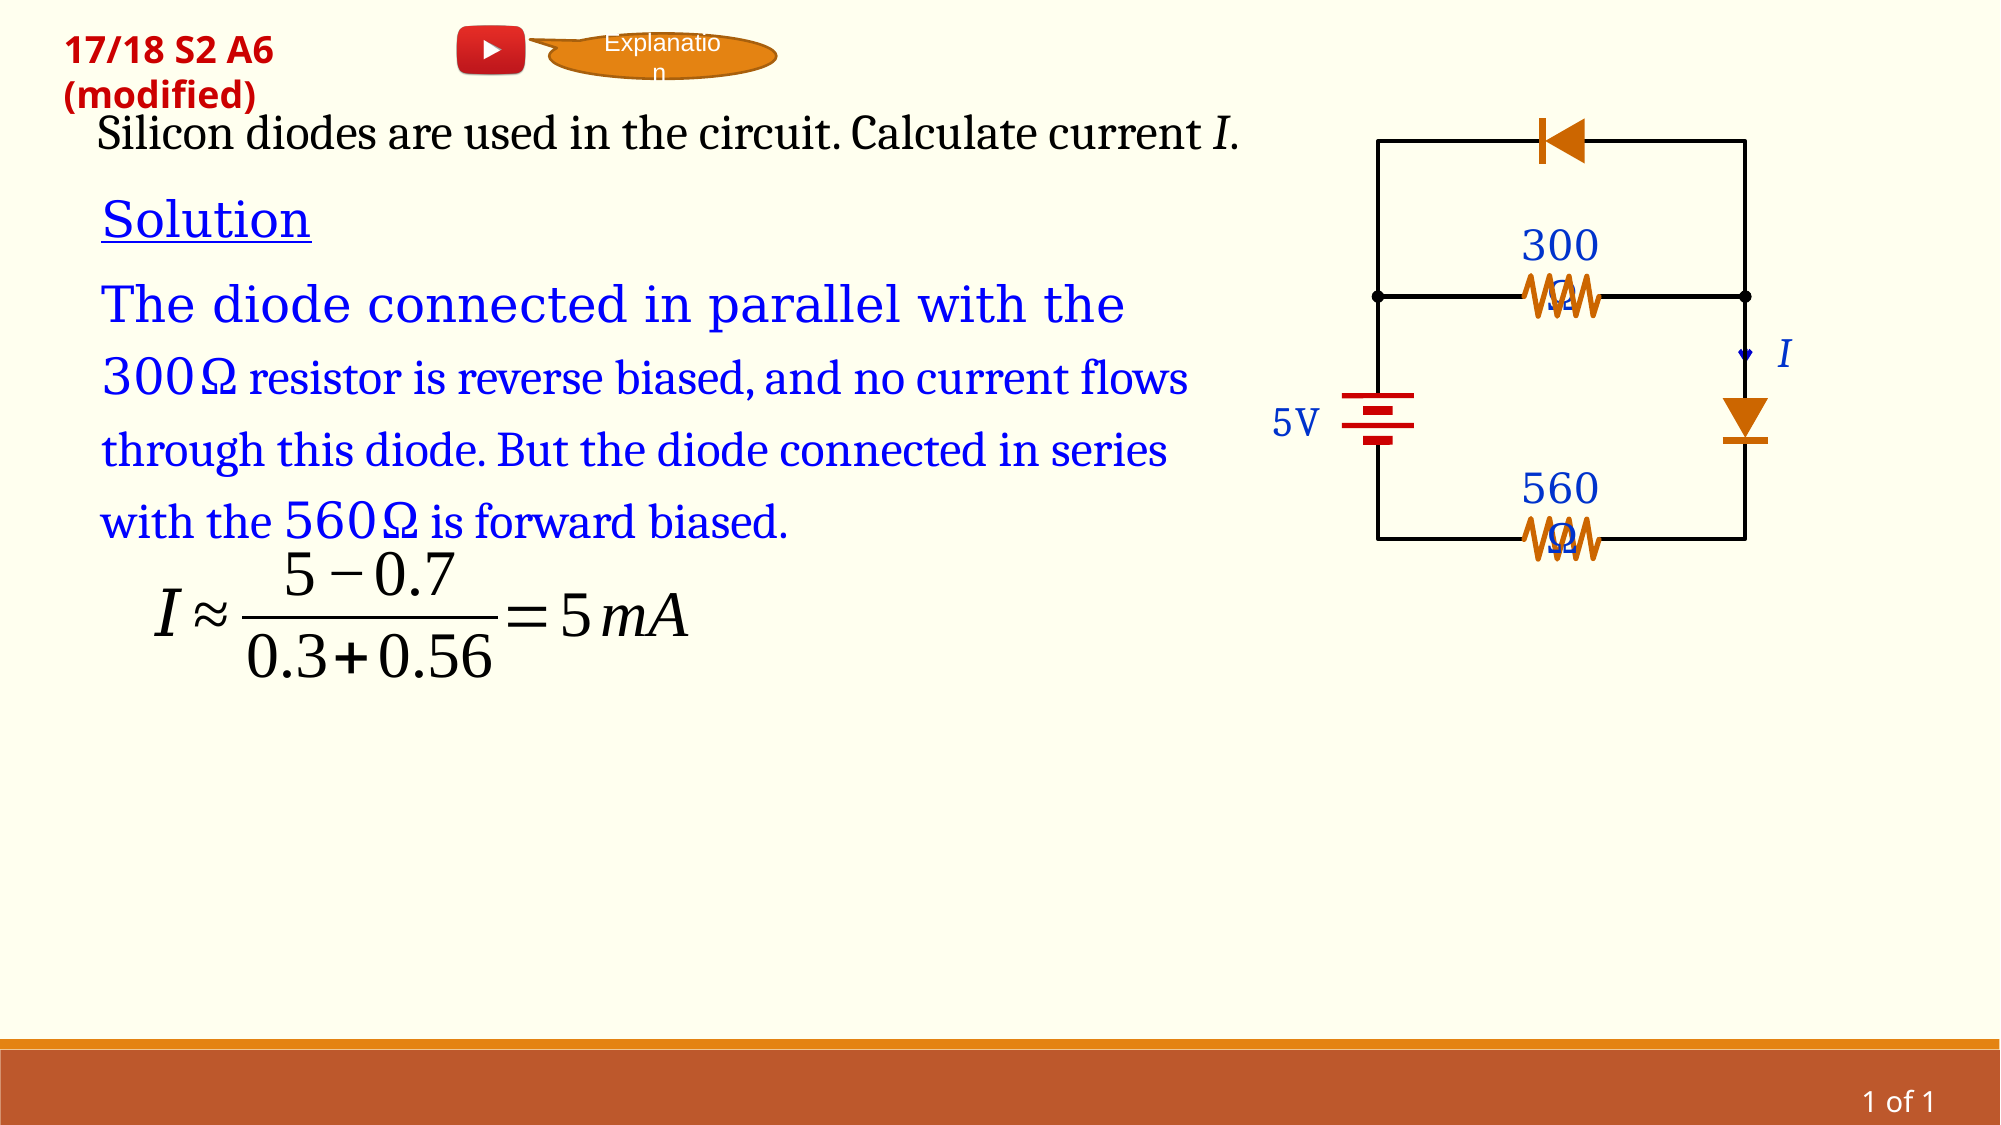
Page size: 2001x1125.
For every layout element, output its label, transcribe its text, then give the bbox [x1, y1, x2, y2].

text_box I [1754, 318, 1816, 384]
text_box 1 of 1 [1834, 1058, 1953, 1118]
text_box Silicon diodes are used in the circuit. Calculate current I. [83, 91, 1328, 167]
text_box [1539, 120, 1587, 162]
text_box Solution The diode connected in parallel with the 300 Ω resistor is reverse biased, and no current flows through this diode. But the diode connected in series with the 560 Ω is forward biased. [86, 180, 1232, 556]
text_box [1595, 141, 1746, 293]
text_box [1631, 450, 1746, 539]
text_box 560 Ω [1494, 454, 1631, 570]
text_box [1377, 303, 1436, 392]
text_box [1722, 399, 1769, 441]
text_box [1525, 275, 1598, 317]
text_box 5 V [1257, 387, 1362, 453]
text_box Explanation [534, 32, 778, 81]
text_box 300 Ω [1494, 297, 1631, 327]
text_box 17/18 S2 A6 (modified) [48, 18, 453, 79]
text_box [1341, 395, 1415, 441]
text_box [1686, 305, 1746, 396]
text_box 300 Ω [1494, 211, 1631, 296]
picture [455, 15, 527, 86]
text_box [1377, 141, 1537, 293]
text_box [1377, 449, 1494, 539]
